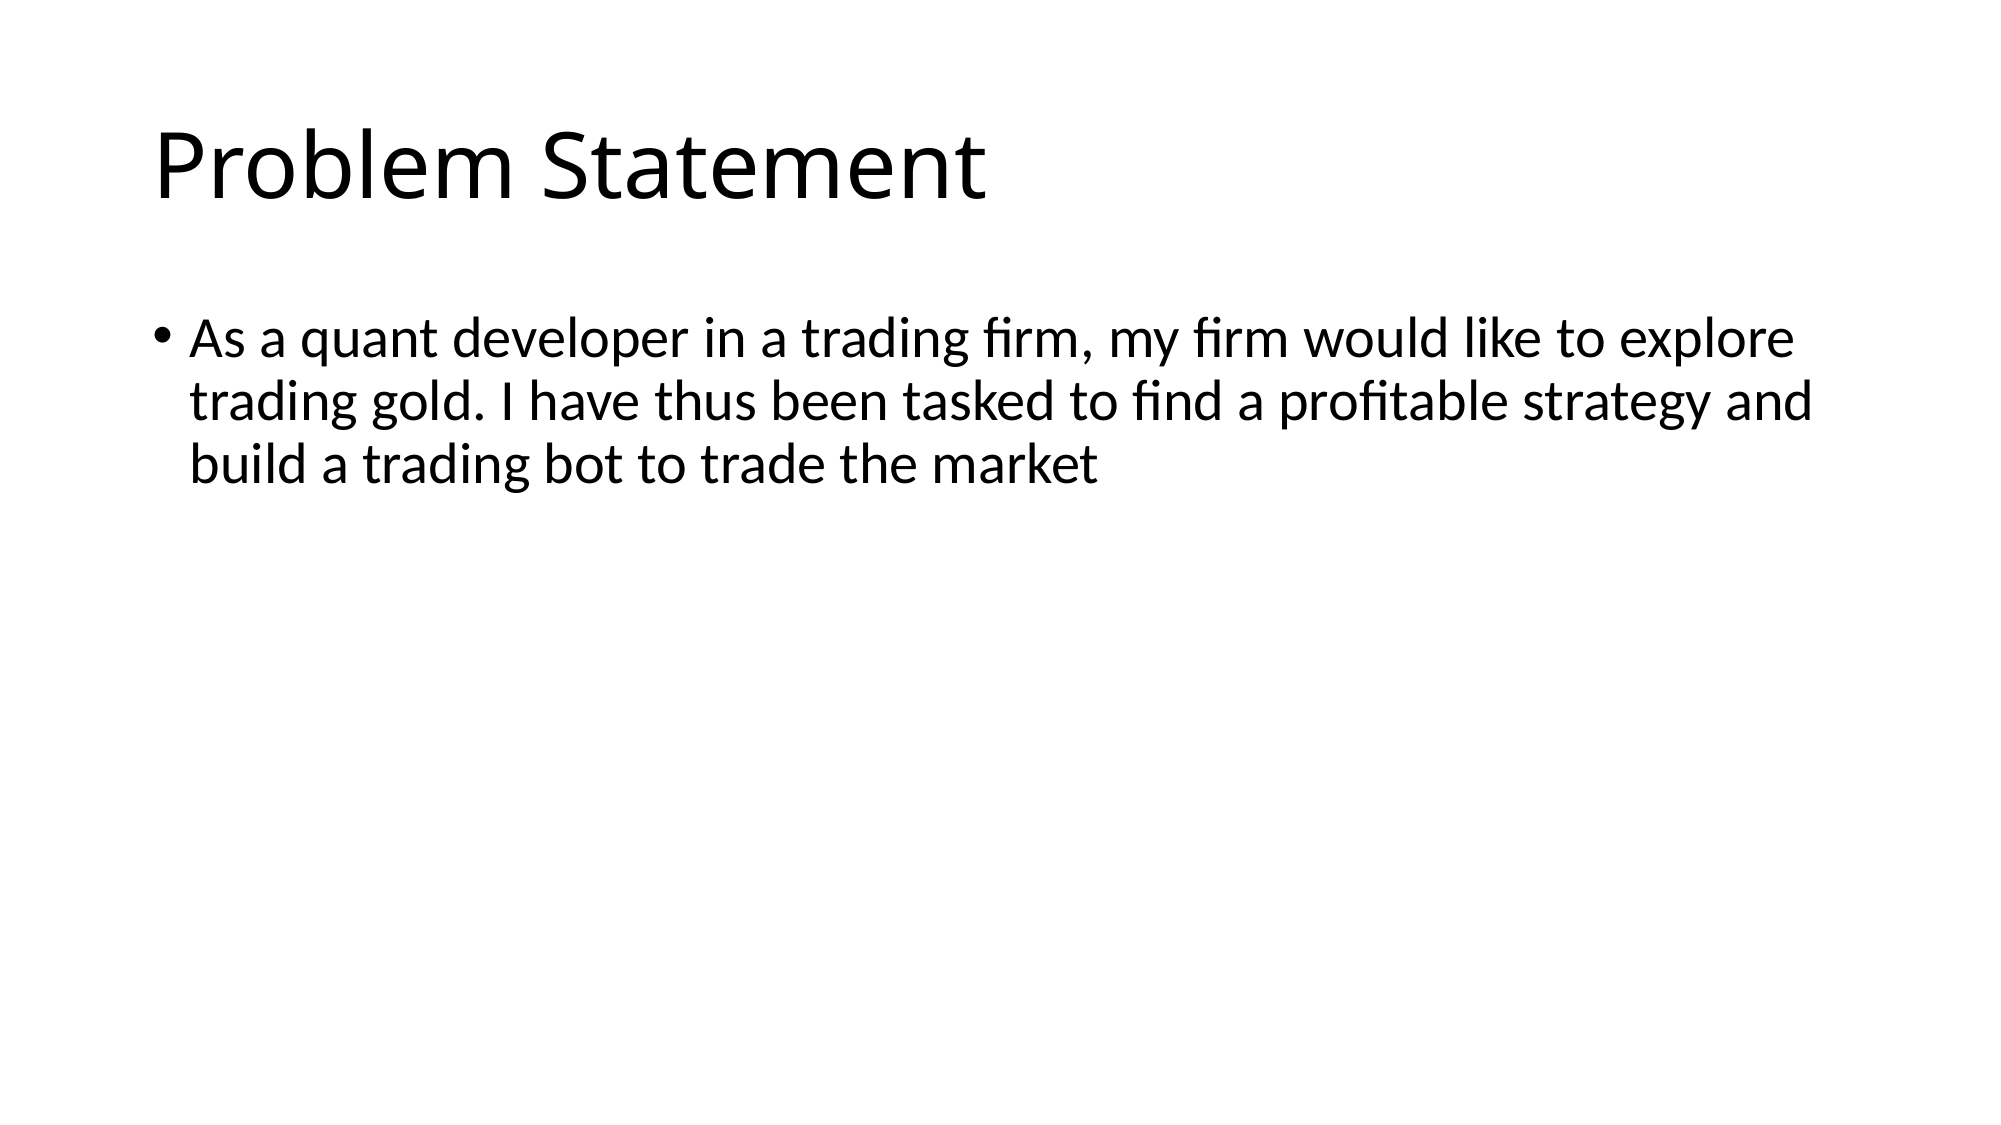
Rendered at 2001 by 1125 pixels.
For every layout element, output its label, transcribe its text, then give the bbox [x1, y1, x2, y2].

title Problem Statement [137, 59, 1863, 278]
list As a quant developer in a trading firm, my firm would like to explore trading gold. I have thus been tasked to find a profitable strategy and build a trading bot to trade the market [137, 299, 1863, 1014]
